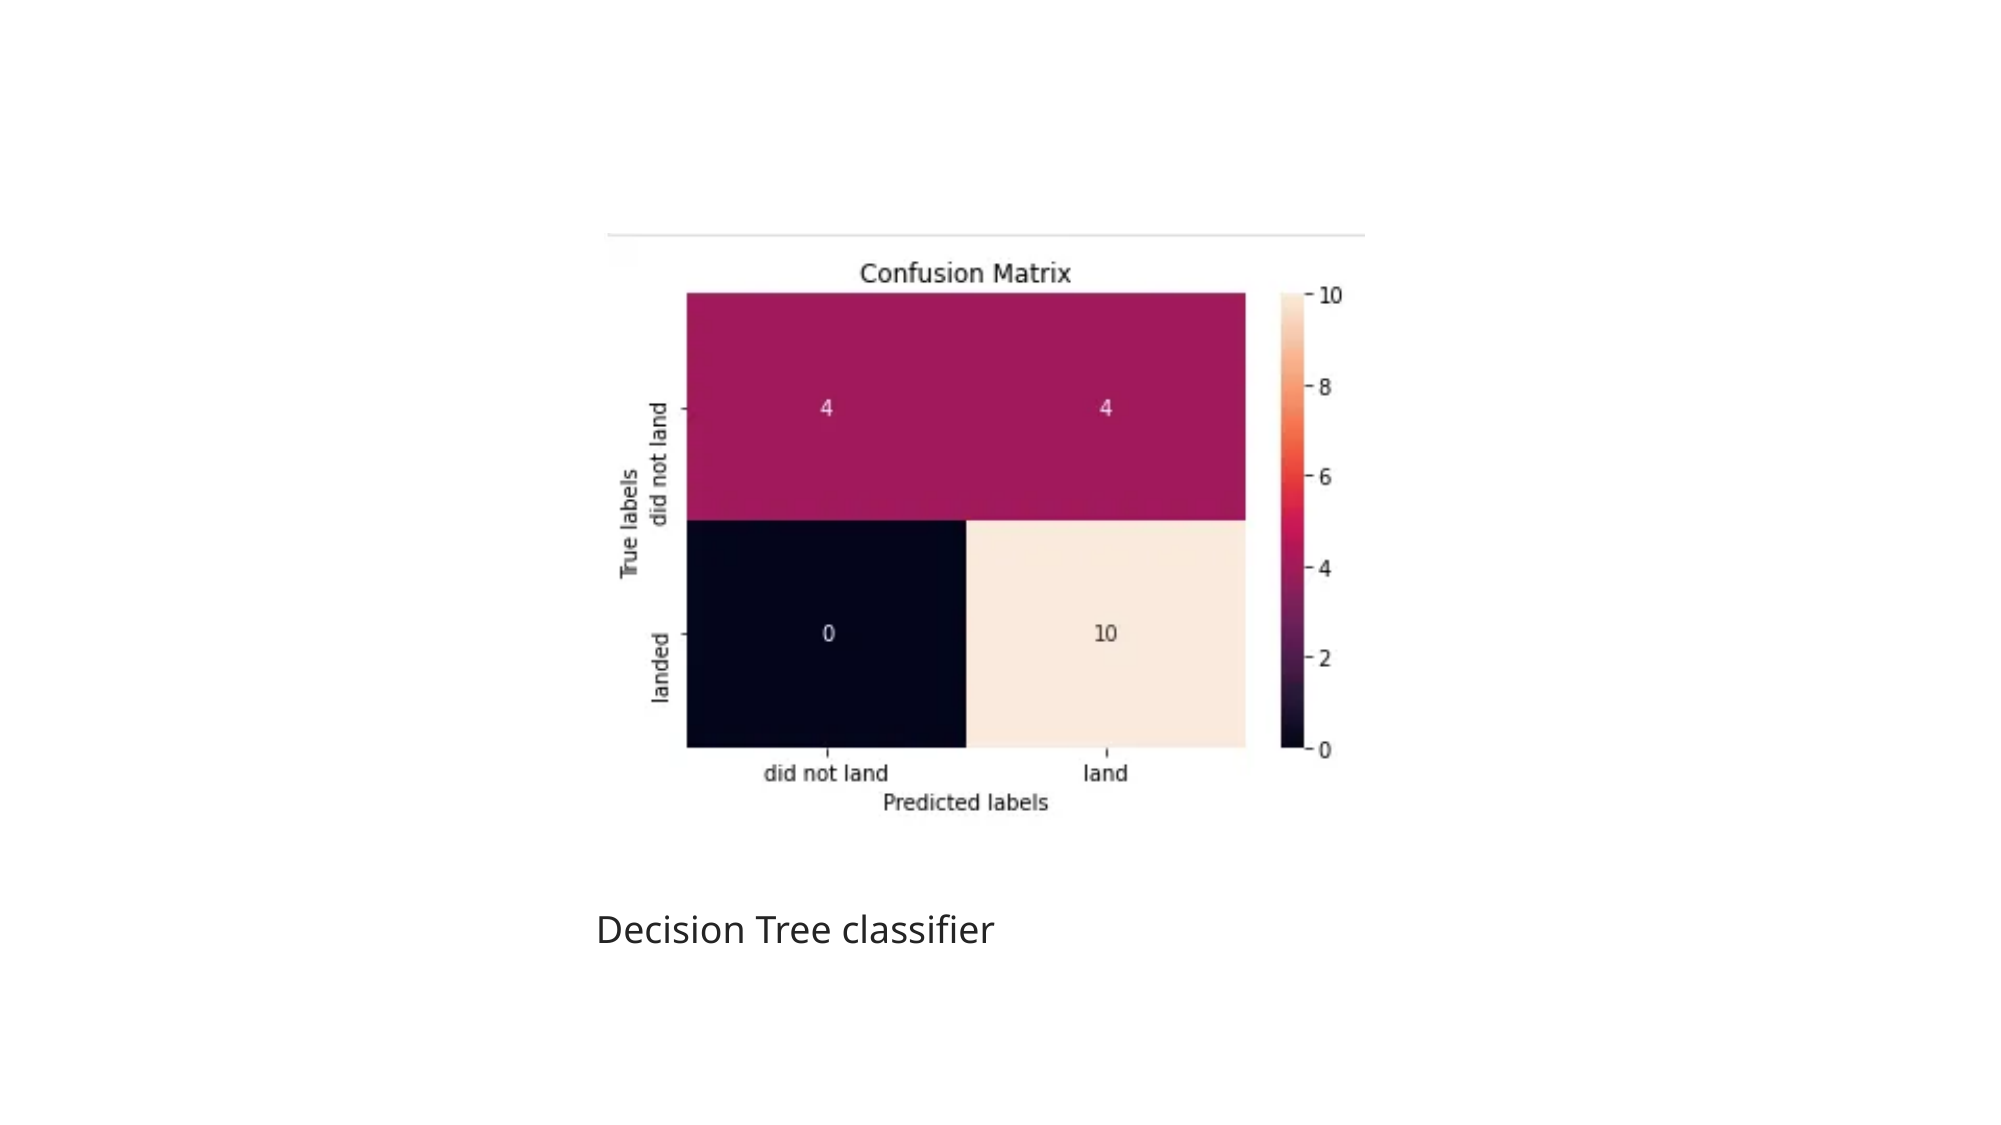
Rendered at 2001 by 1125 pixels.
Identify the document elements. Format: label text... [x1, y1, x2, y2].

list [604, 233, 1365, 838]
text_box Decision Tree classifier [580, 898, 1365, 958]
